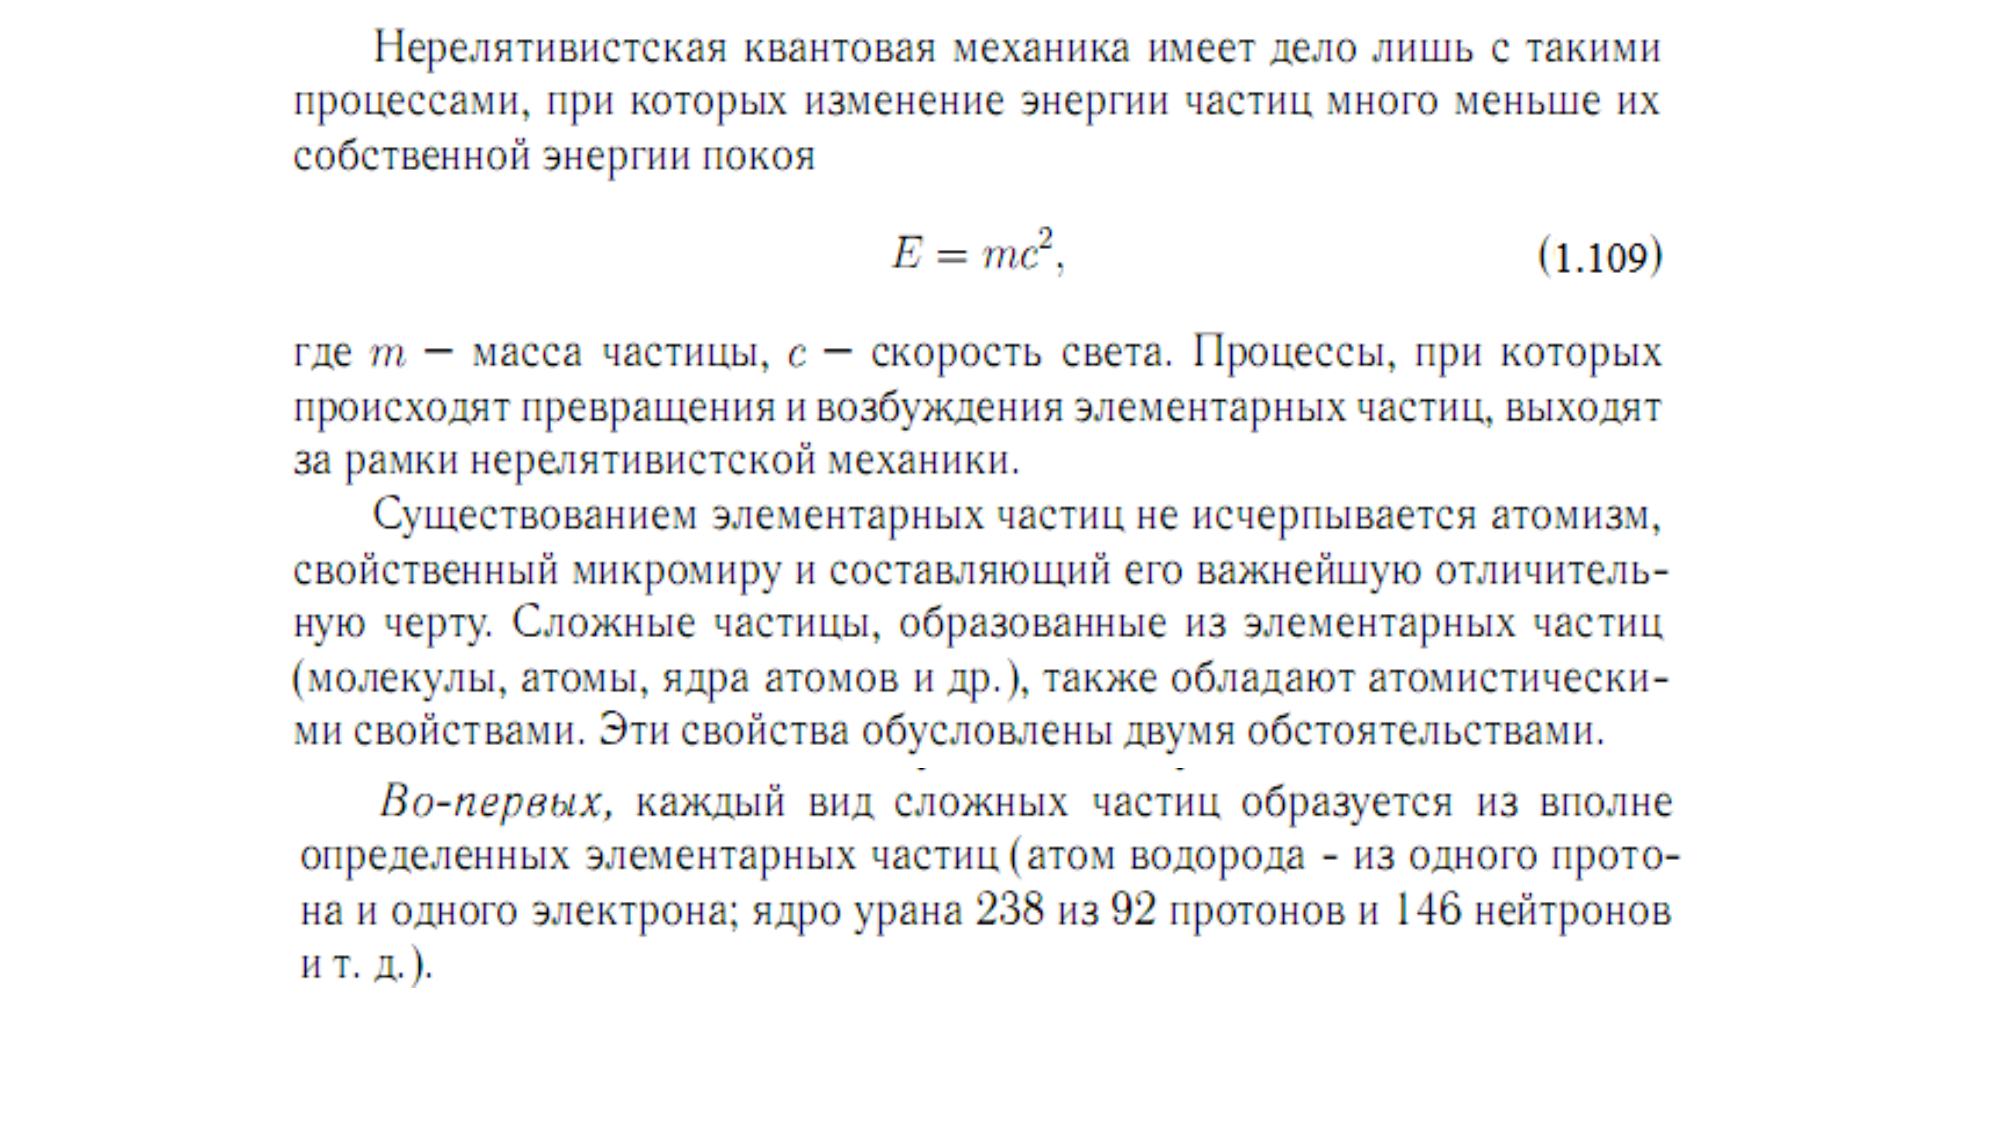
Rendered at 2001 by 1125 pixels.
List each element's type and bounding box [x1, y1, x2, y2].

picture [291, 768, 1686, 988]
picture [291, 19, 1686, 764]
